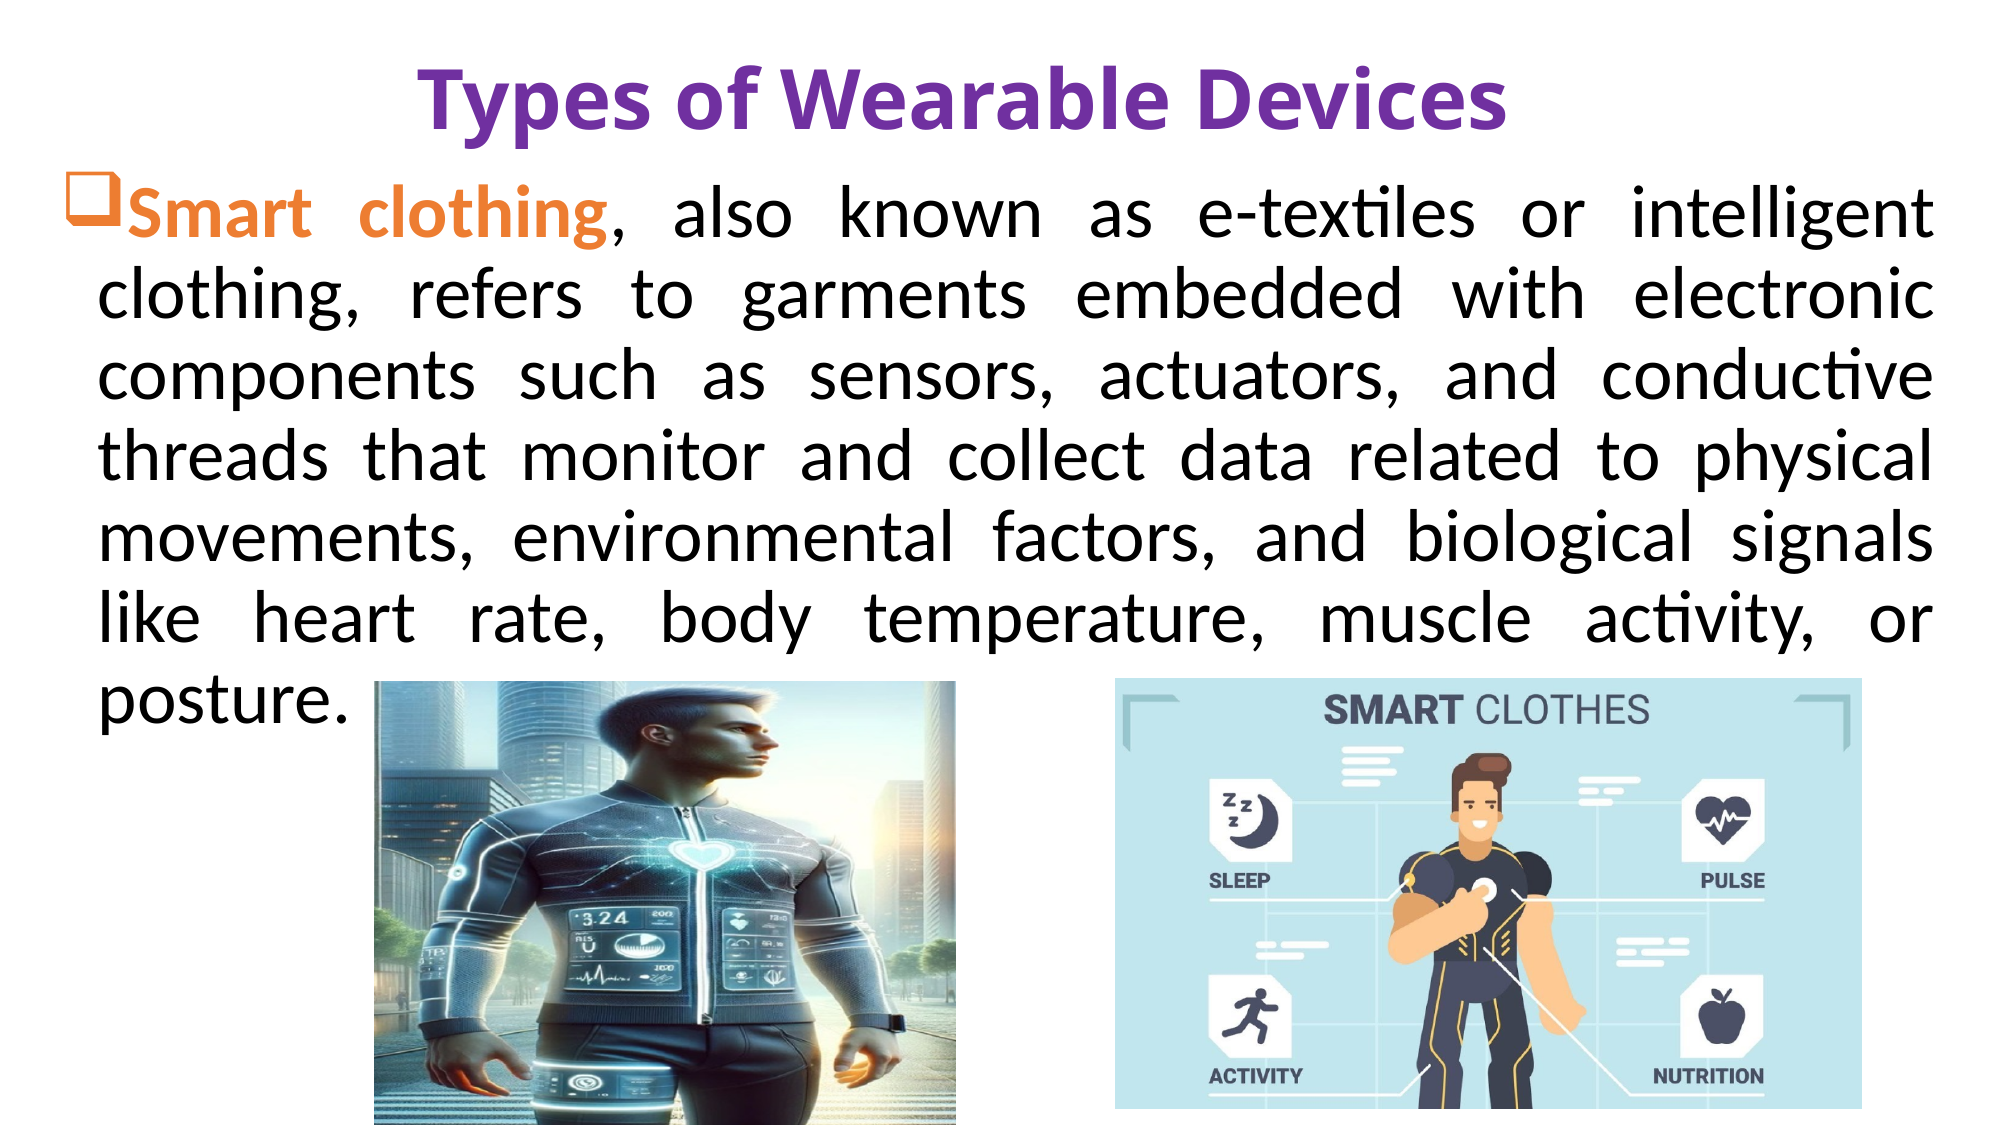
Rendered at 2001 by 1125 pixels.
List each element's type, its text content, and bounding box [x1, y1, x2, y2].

list Smart clothing, also known as e-textiles or intelligent clothing, refers to garments embedded with electronic components such as sensors, actuators, and conductive threads that monitor and collect data related to physical movements, environmental factors, and biological signals like heart rate, body temperature, muscle activity, or posture. [45, 165, 1952, 1014]
picture [374, 681, 956, 1125]
picture [1115, 678, 1862, 1109]
title Types of Wearable Devices [0, 40, 1926, 164]
